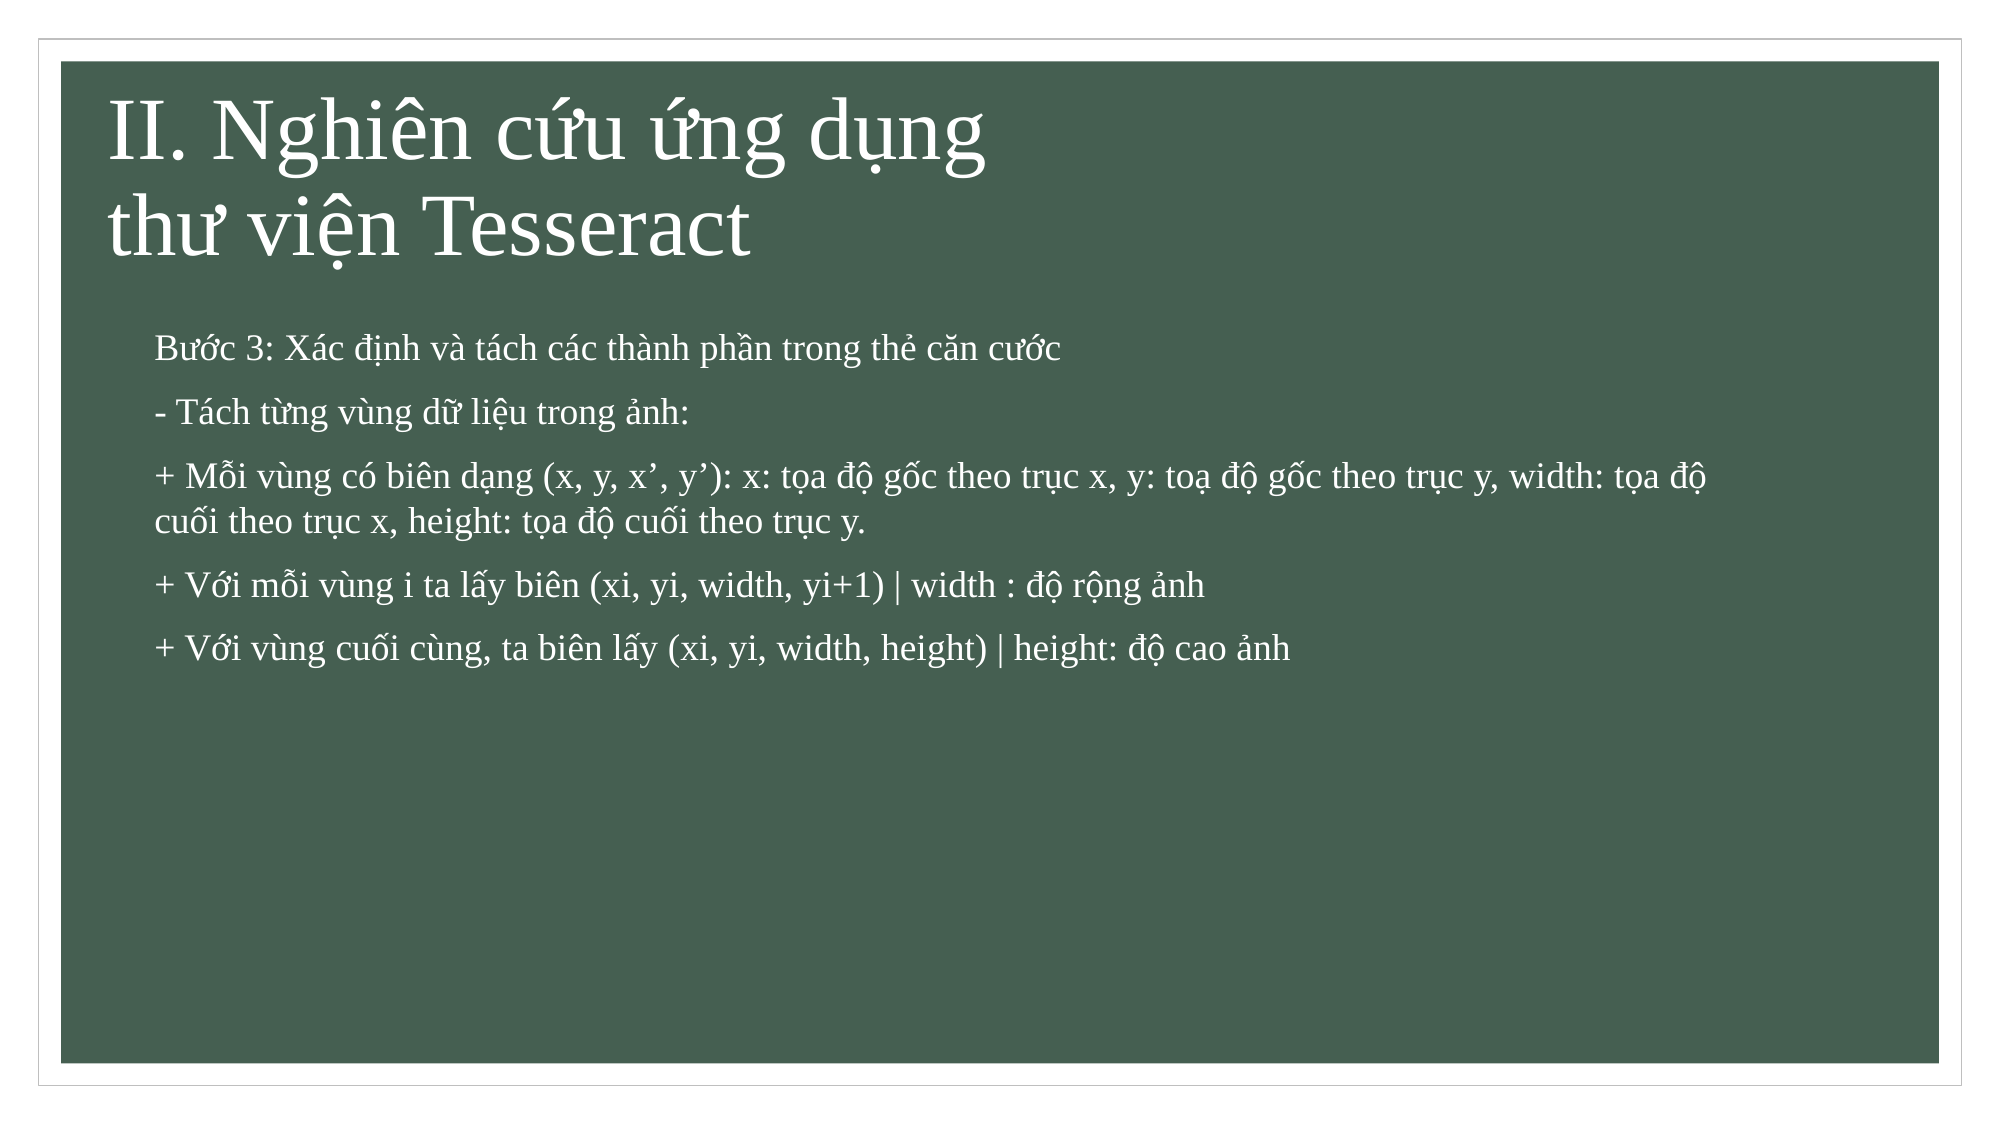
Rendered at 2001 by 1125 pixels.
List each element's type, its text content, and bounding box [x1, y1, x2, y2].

title II. Nghiên cứu ứng dụng thư viện Tesseract [92, 75, 1130, 283]
list Bước 3: Xác định và tách các thành phần trong thẻ căn cước - Tách từng vùng dữ liệu trong ảnh: + Mỗi vùng có biên dạng (x, y, x’, y’): x: tọa độ gốc theo trục x, y: toạ độ gốc theo trục y, width: tọa độ cuối theo trục x, height: tọa độ cuối theo trục y. + Với mỗi vùng i ta lấy biên (xi, yi, width, yi+1) | width : độ rộng ảnh + Với vùng cuối cùng, ta biên lấy (xi, yi, width, height) | height: độ cao ảnh [139, 315, 1733, 709]
